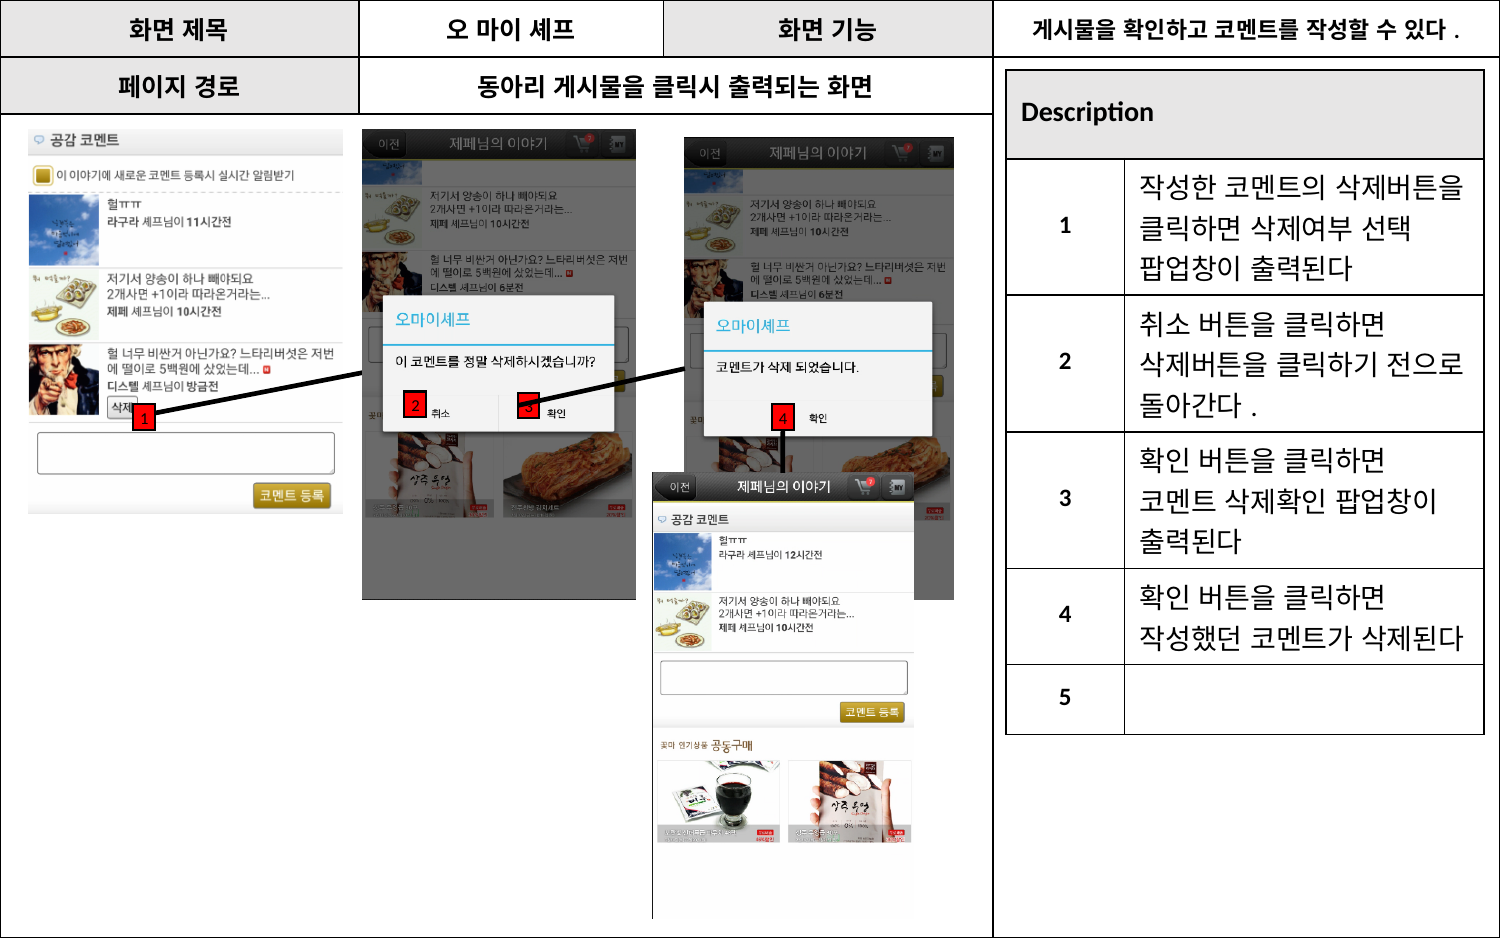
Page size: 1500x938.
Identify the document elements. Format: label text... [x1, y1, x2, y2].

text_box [539, 368, 685, 406]
table_header 화면 제목 [1, 1, 358, 56]
table_cell [994, 58, 1499, 937]
table_cell 4 [1007, 569, 1124, 664]
picture [652, 137, 954, 919]
table_cell 페이지 경로 [1, 58, 358, 113]
table_header 오 마이 셰프 [360, 1, 663, 56]
table_cell 동아리 게시물을 클릭시 출력되는 화면 [360, 58, 992, 113]
table_cell [1, 115, 992, 937]
table_cell 5 [1007, 665, 1124, 734]
table_header 게시물을 확인하고 코멘트를 작성할 수 있다. [994, 1, 1499, 56]
picture [362, 129, 636, 600]
picture [28, 129, 343, 514]
table_cell 확인 버튼을 클릭하면 코멘트 삭제확인 팝업창이 출력된다 [1125, 433, 1483, 568]
table_cell 2 [1007, 296, 1124, 431]
table_cell [1125, 665, 1483, 734]
table_cell 작성한 코멘트의 삭제버튼을 클릭하면 삭제여부 선택 팝업창이 출력된다 [1125, 160, 1483, 294]
table_cell 취소 버튼을 클릭하면 삭제버튼을 클릭하기 전으로 돌아간다. [1125, 296, 1483, 431]
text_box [154, 367, 362, 418]
table_header Description [1007, 71, 1483, 158]
table_header 화면 기능 [664, 1, 992, 56]
table_cell 확인 버튼을 클릭하면 작성했던 코멘트가 삭제된다 [1125, 569, 1483, 664]
table_cell 1 [1007, 160, 1124, 294]
table_cell 3 [1007, 433, 1124, 568]
